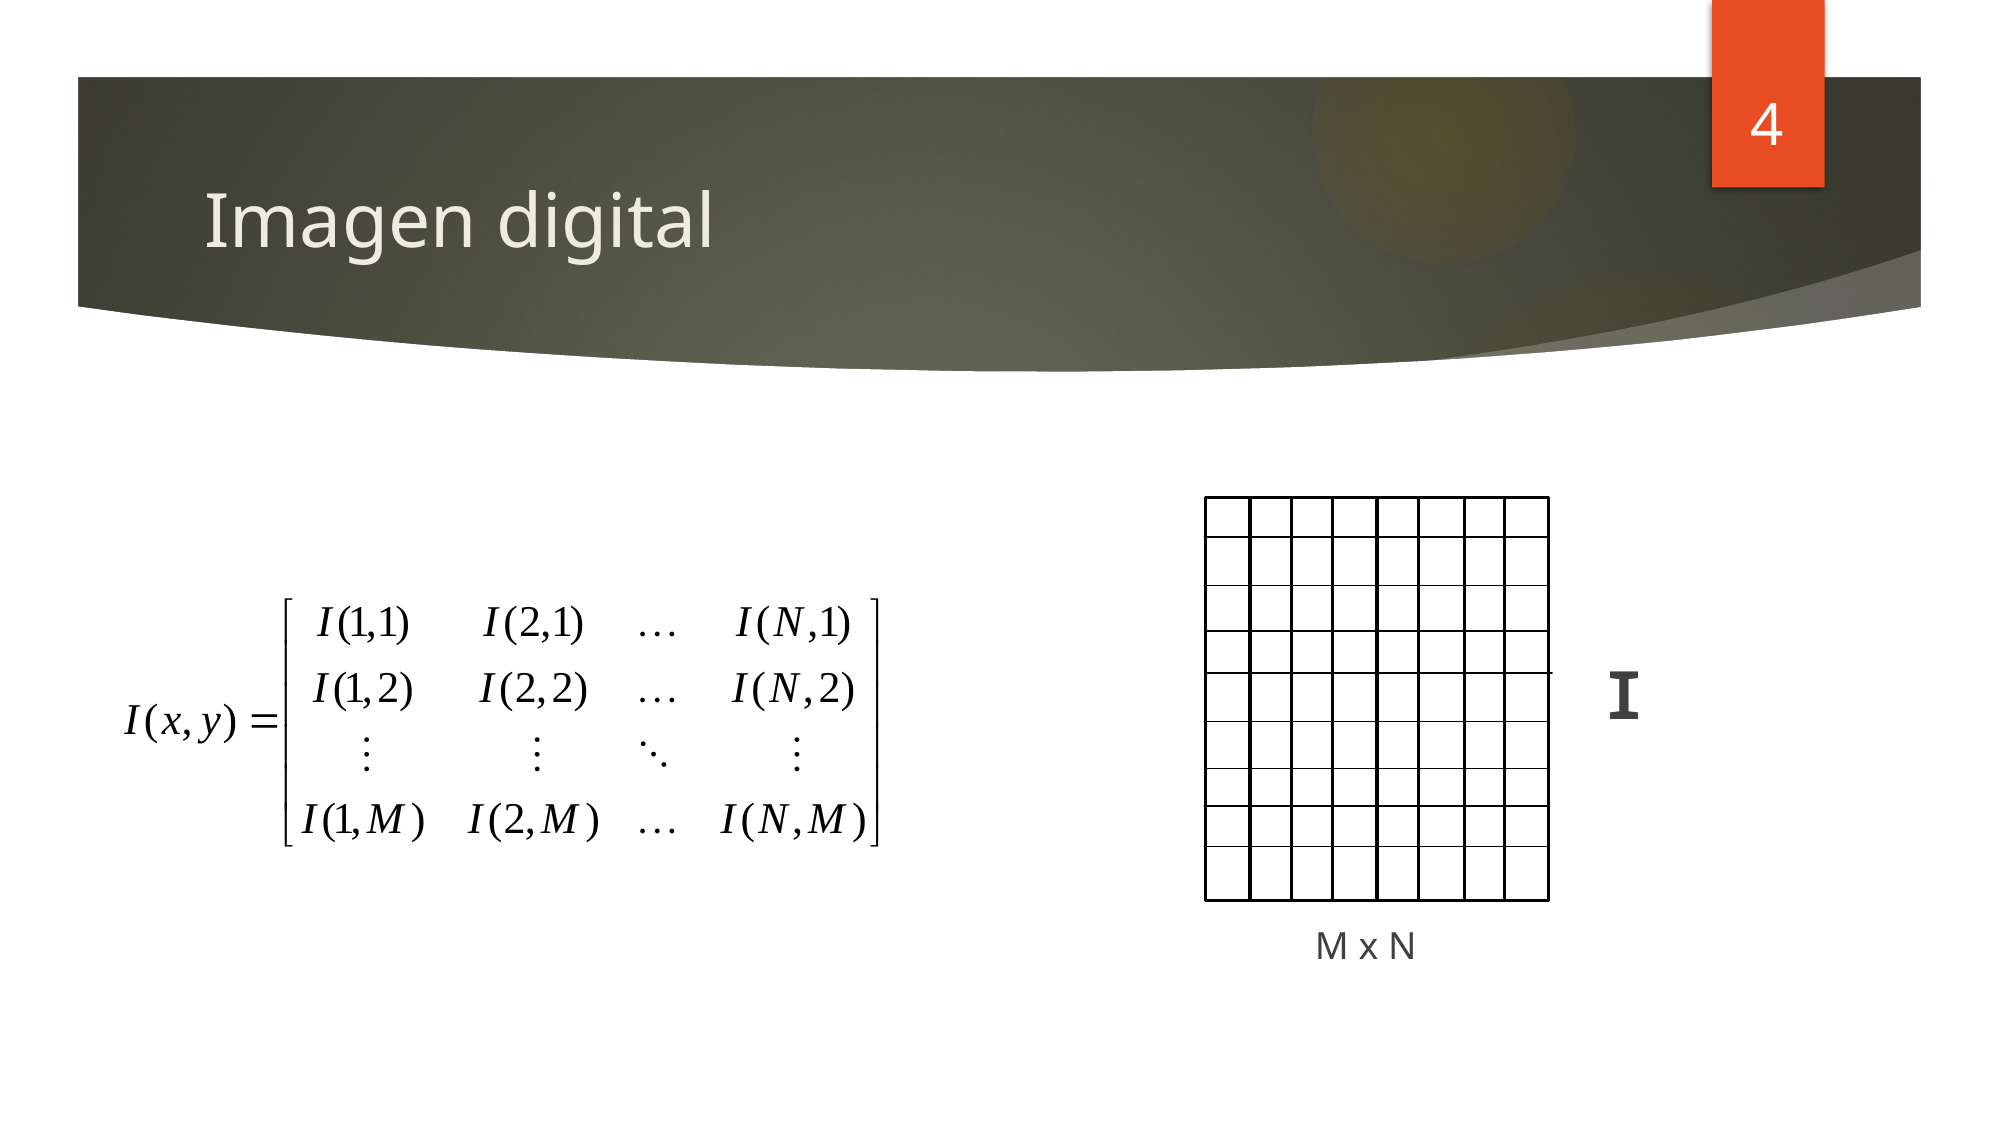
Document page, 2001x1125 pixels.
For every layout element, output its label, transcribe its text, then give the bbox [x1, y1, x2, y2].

text_box [1376, 856, 1417, 902]
text_box [1204, 593, 1248, 632]
text_box [1376, 496, 1417, 536]
text_box [1248, 856, 1290, 902]
title Imagen digital [189, 159, 1627, 276]
text_box [1463, 640, 1503, 672]
text_box [1331, 640, 1376, 672]
text_box [1417, 816, 1463, 845]
text_box [1417, 547, 1463, 584]
text_box [1503, 807, 1550, 846]
text_box [1463, 496, 1503, 536]
text_box [1463, 731, 1503, 767]
text_box [1290, 816, 1331, 845]
text_box [1376, 595, 1417, 629]
text_box [1248, 816, 1290, 845]
text_box [1417, 683, 1463, 720]
text_box [1290, 496, 1331, 536]
text_box [1417, 856, 1463, 902]
text_box [1376, 778, 1417, 805]
text_box [1503, 496, 1550, 536]
text_box [1204, 775, 1248, 805]
text_box [1204, 638, 1248, 721]
text_box [1248, 640, 1290, 672]
text_box [1417, 496, 1463, 536]
text_box [1290, 640, 1331, 672]
text_box [1417, 595, 1463, 629]
text_box [1463, 595, 1503, 629]
text_box [1204, 496, 1248, 536]
text_box [1417, 640, 1463, 672]
text_box [1503, 847, 1550, 902]
text_box [1331, 731, 1376, 767]
text_box [1463, 683, 1503, 720]
text_box I [1589, 645, 1687, 725]
text_box [1331, 856, 1376, 902]
text_box [1503, 538, 1550, 585]
text_box [1248, 683, 1290, 720]
text_box [1376, 816, 1417, 845]
text_box [1204, 854, 1248, 902]
text_box [1290, 856, 1331, 902]
text_box [1376, 731, 1417, 767]
text_box [1248, 496, 1290, 536]
text_box [1290, 731, 1331, 767]
text_box [1248, 731, 1290, 767]
text_box [1463, 547, 1503, 584]
text_box [1331, 547, 1376, 584]
text_box [1290, 547, 1331, 584]
text_box [1248, 778, 1290, 805]
text_box [1248, 595, 1290, 629]
text_box [1376, 547, 1417, 584]
text_box [1331, 496, 1376, 536]
text_box [1204, 545, 1248, 585]
text_box [1417, 731, 1463, 767]
text_box [1248, 547, 1290, 584]
text_box [1376, 640, 1417, 672]
text_box [1331, 816, 1376, 845]
text_box [1204, 729, 1248, 770]
text_box [1331, 595, 1376, 629]
text_box M x N [1299, 914, 1468, 994]
text_box [1290, 778, 1331, 805]
text_box [1503, 682, 1550, 721]
text_box [1331, 683, 1376, 720]
text_box [1376, 683, 1417, 720]
text_box [1503, 586, 1550, 672]
text_box [1204, 814, 1248, 846]
text_box [1290, 683, 1331, 720]
text_box [1417, 778, 1463, 805]
text_box [1503, 722, 1550, 805]
text_box [1463, 816, 1503, 845]
text_box [1290, 595, 1331, 629]
slide_number 4 [1698, 48, 1836, 175]
text_box [1331, 778, 1376, 805]
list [115, 590, 898, 858]
text_box [1463, 856, 1503, 902]
text_box [1463, 778, 1503, 805]
